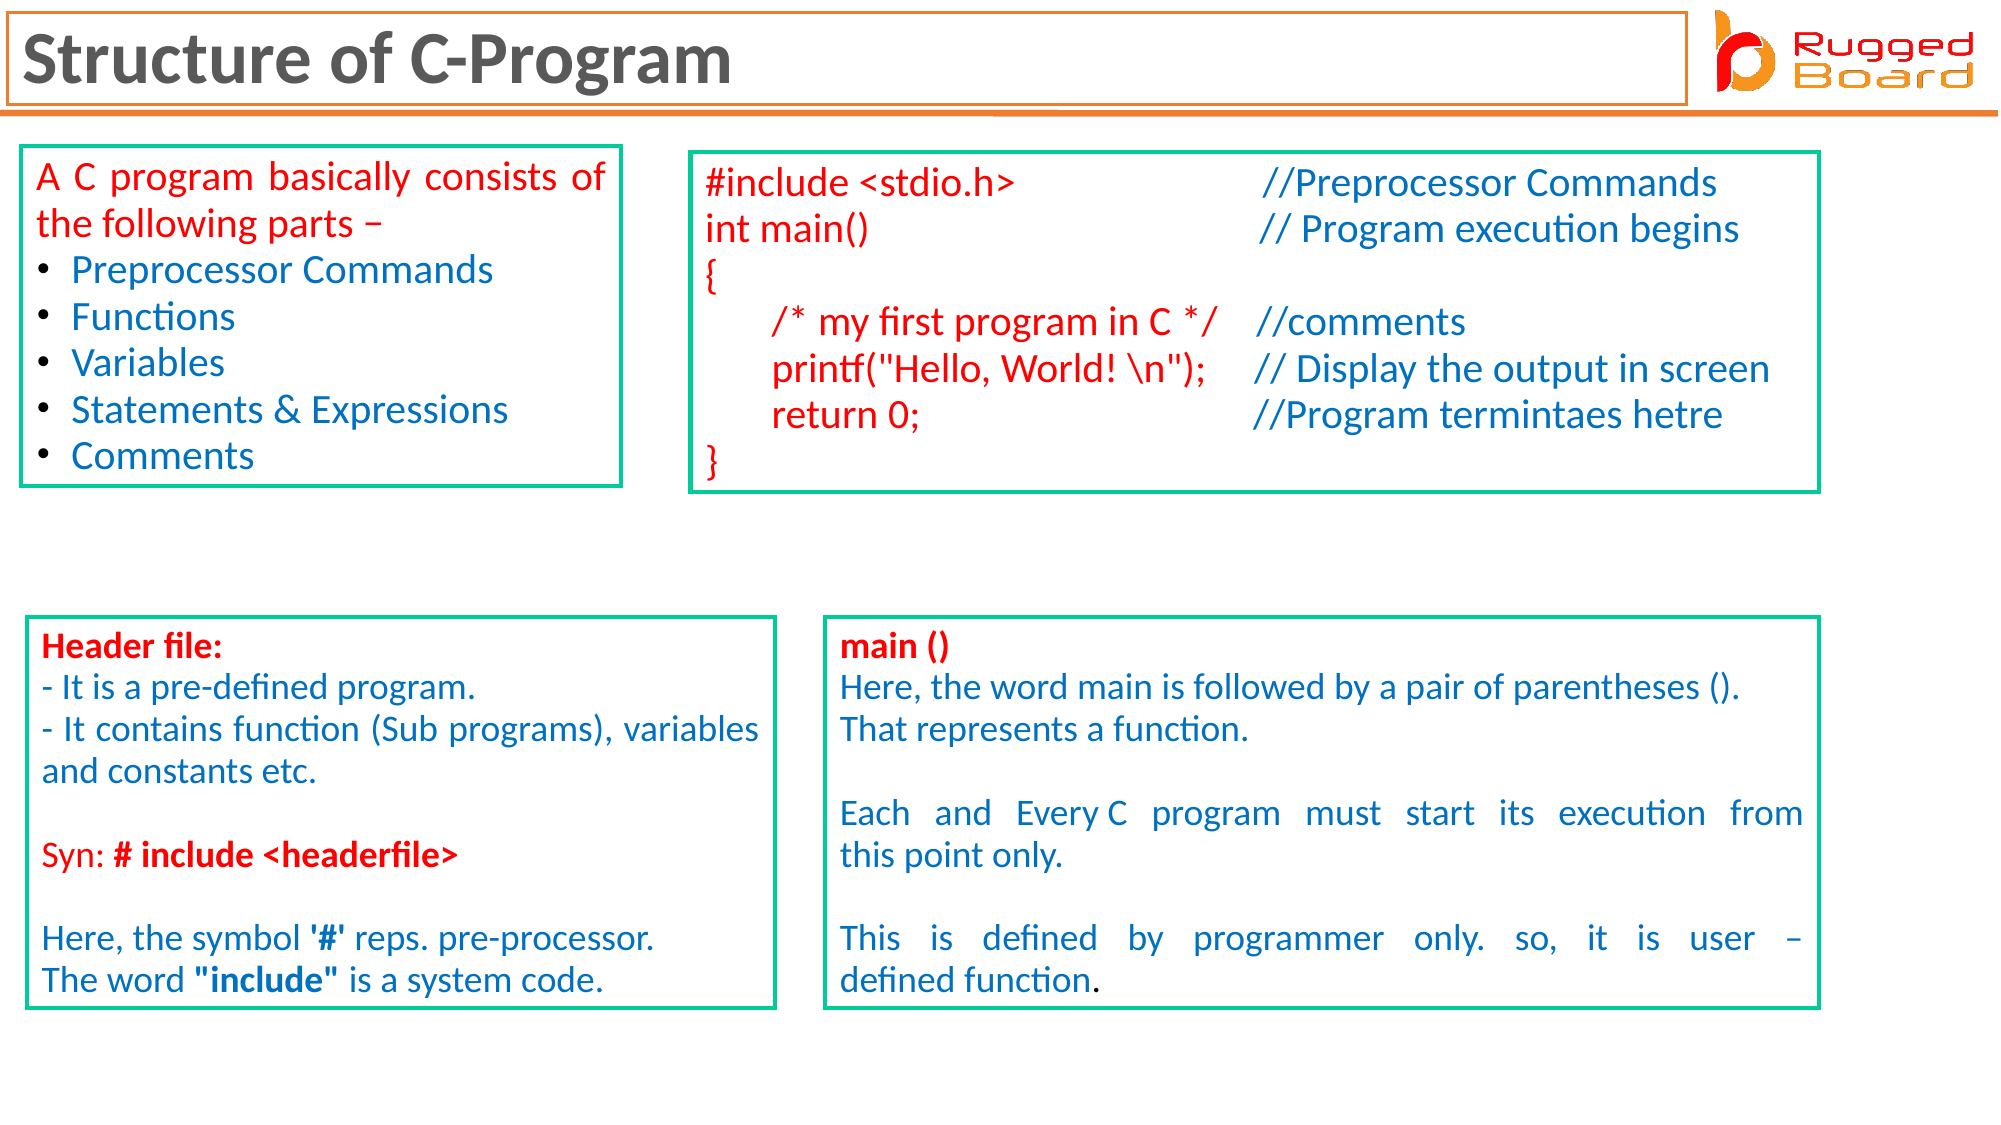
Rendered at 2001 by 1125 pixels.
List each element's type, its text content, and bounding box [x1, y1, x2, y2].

text_box A C program basically consists of the following parts − Preprocessor Commands Functions Variables Statements & Expressions Comments [19, 144, 623, 488]
picture [1709, 8, 1981, 106]
text_box #include <stdio.h> //Preprocessor Commands int main() // Program execution begins { /* my first program in C */ //comments printf("Hello, World! \n"); // Display the output in screen return 0; //Program termintaes hetre } [688, 150, 1821, 494]
text_box Header file:​ - It is a pre-defined program.​ - It contains function (Sub programs), variables and constants etc.​ ​ Syn: # include <headerfile>​ ​ Here, the symbol '#' reps. pre-processor. The word "include" is a​ system code. [25, 615, 777, 1010]
text_box main ()​ Here, the word main is followed by a pair of parentheses (). ​ That represents a function.​ ​ Each and Every C program must start its execution from this point only.​ ​ This is defined by programmer only. so, it is user – defined function. [823, 615, 1821, 1010]
text_box Structure of C-Program [7, 12, 1687, 105]
